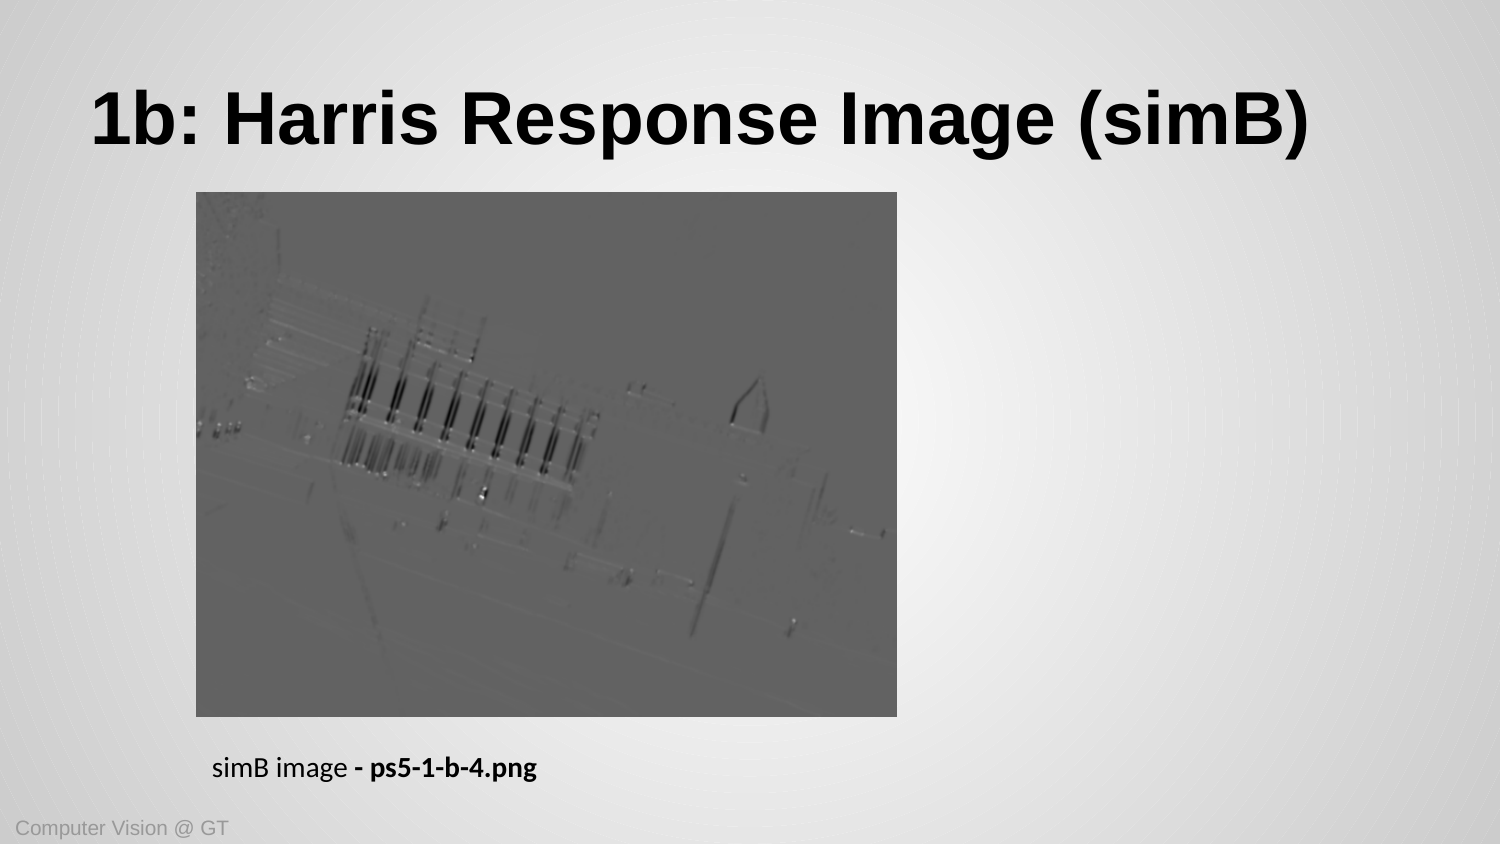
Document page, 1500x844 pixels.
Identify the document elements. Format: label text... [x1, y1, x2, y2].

title 1b: Harris Response Image (simB) [75, 33, 1425, 175]
text_box simB image - ps5-1-b-4.png [196, 728, 906, 811]
text_box Computer Vision @ GT [0, 811, 422, 844]
picture [196, 191, 897, 717]
